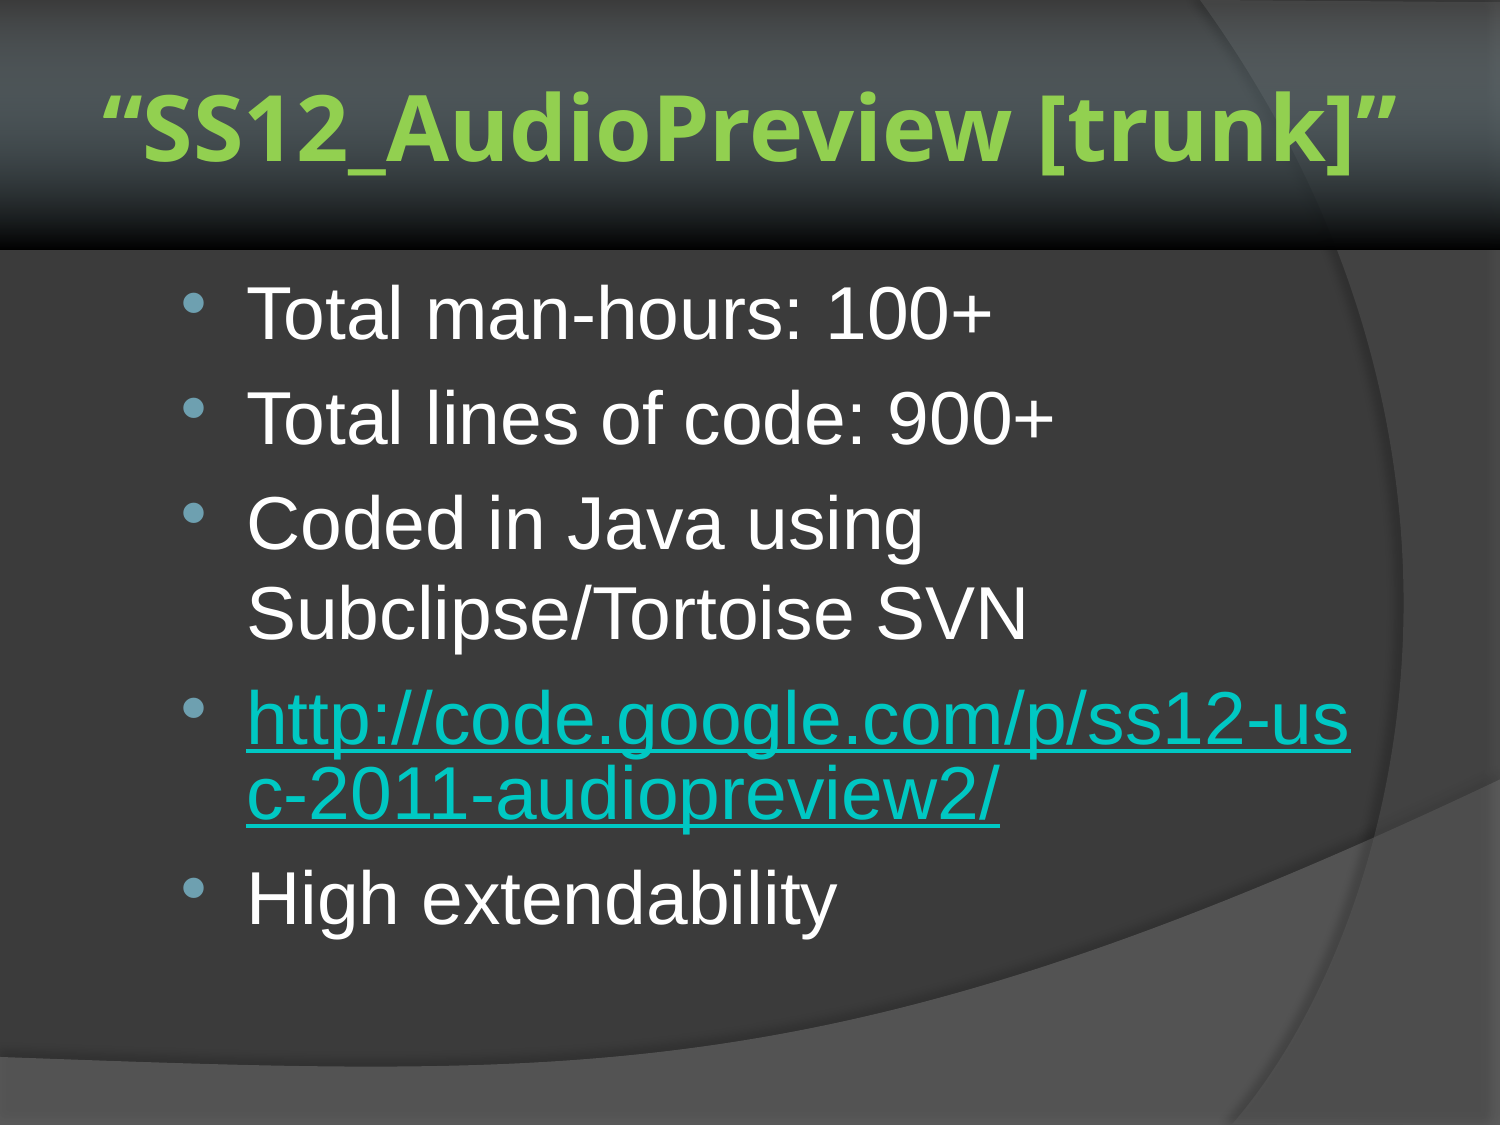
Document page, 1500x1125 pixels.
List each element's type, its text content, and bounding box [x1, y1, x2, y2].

list Total man-hours: 100+ Total lines of code: 900+ Coded in Java using Subclipse/Tortoise SVN http://code.google.com/p/ss12-usc-2011-audiopreview2/ High extendability [162, 257, 1388, 1013]
title “SS12_AudioPreview [trunk]” [0, 0, 1500, 251]
